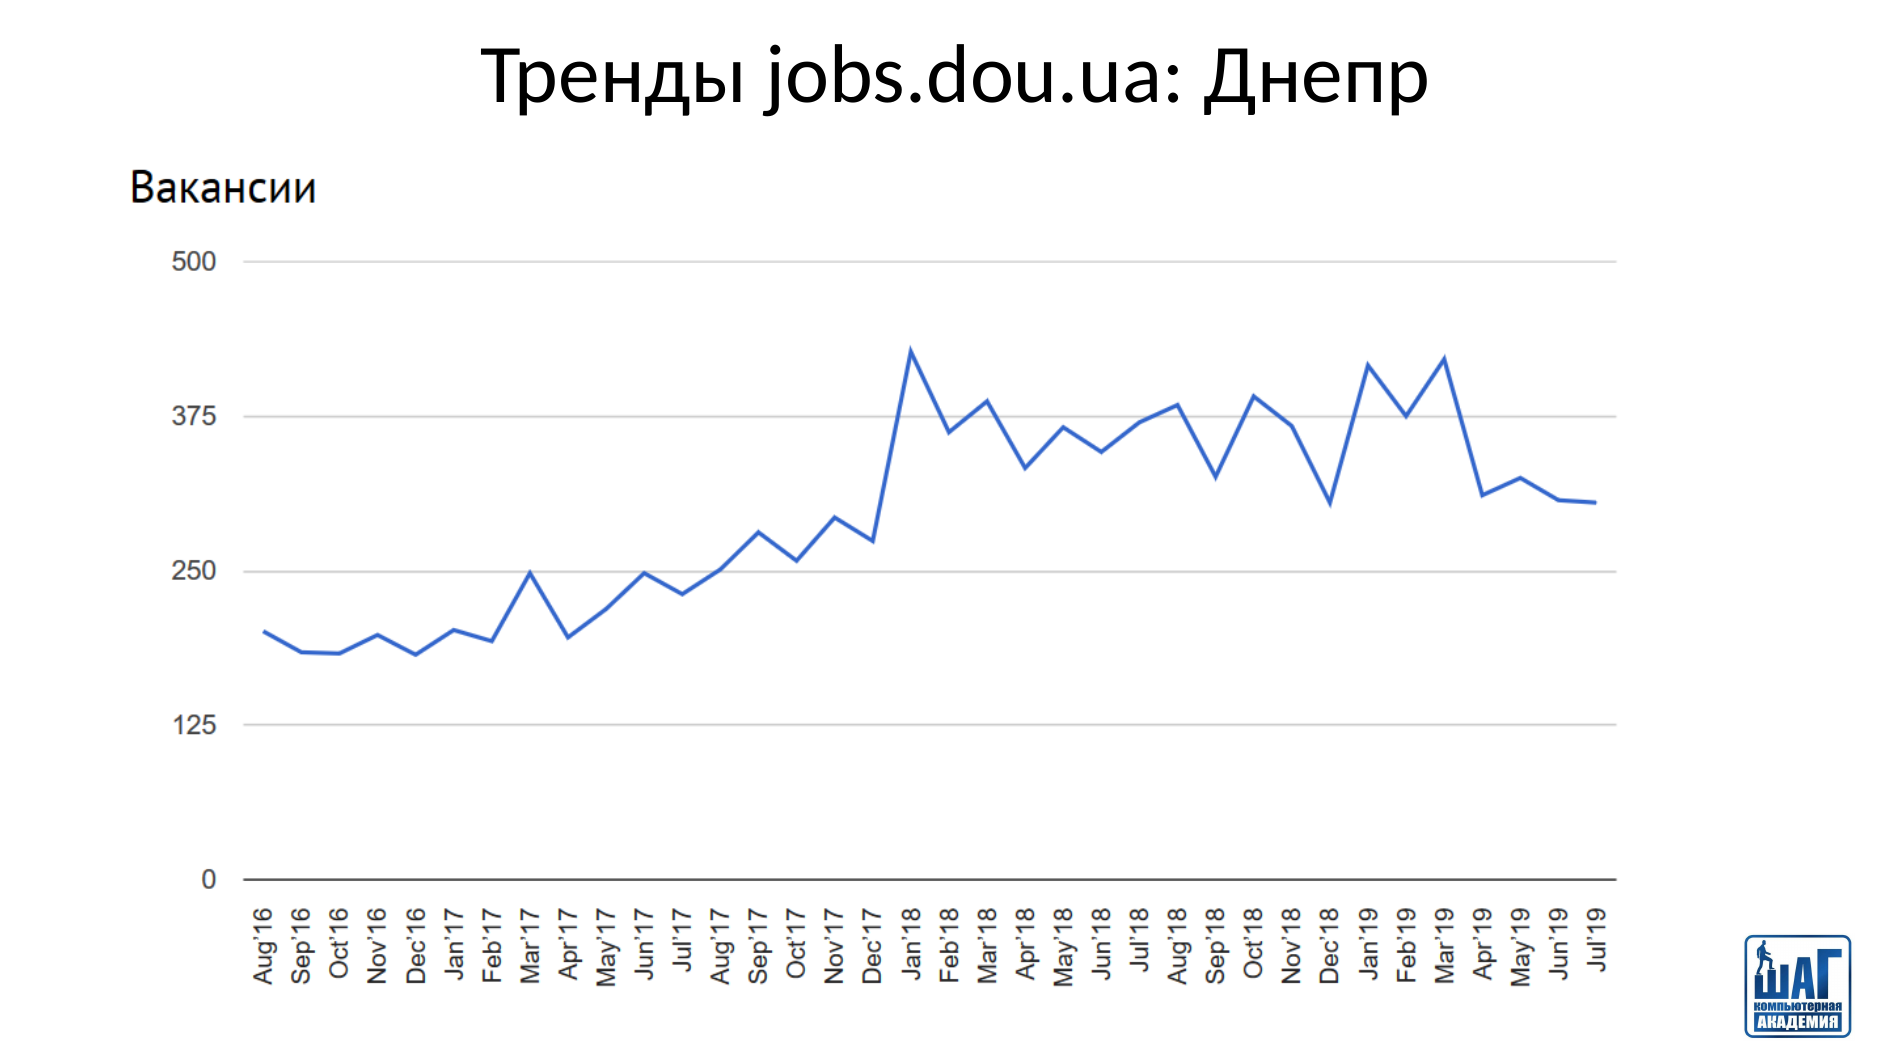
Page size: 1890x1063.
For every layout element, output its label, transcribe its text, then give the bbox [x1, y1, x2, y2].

picture [129, 153, 1855, 1047]
text_box Тренды jobs.dou.ua: Днепр [465, 11, 1446, 127]
